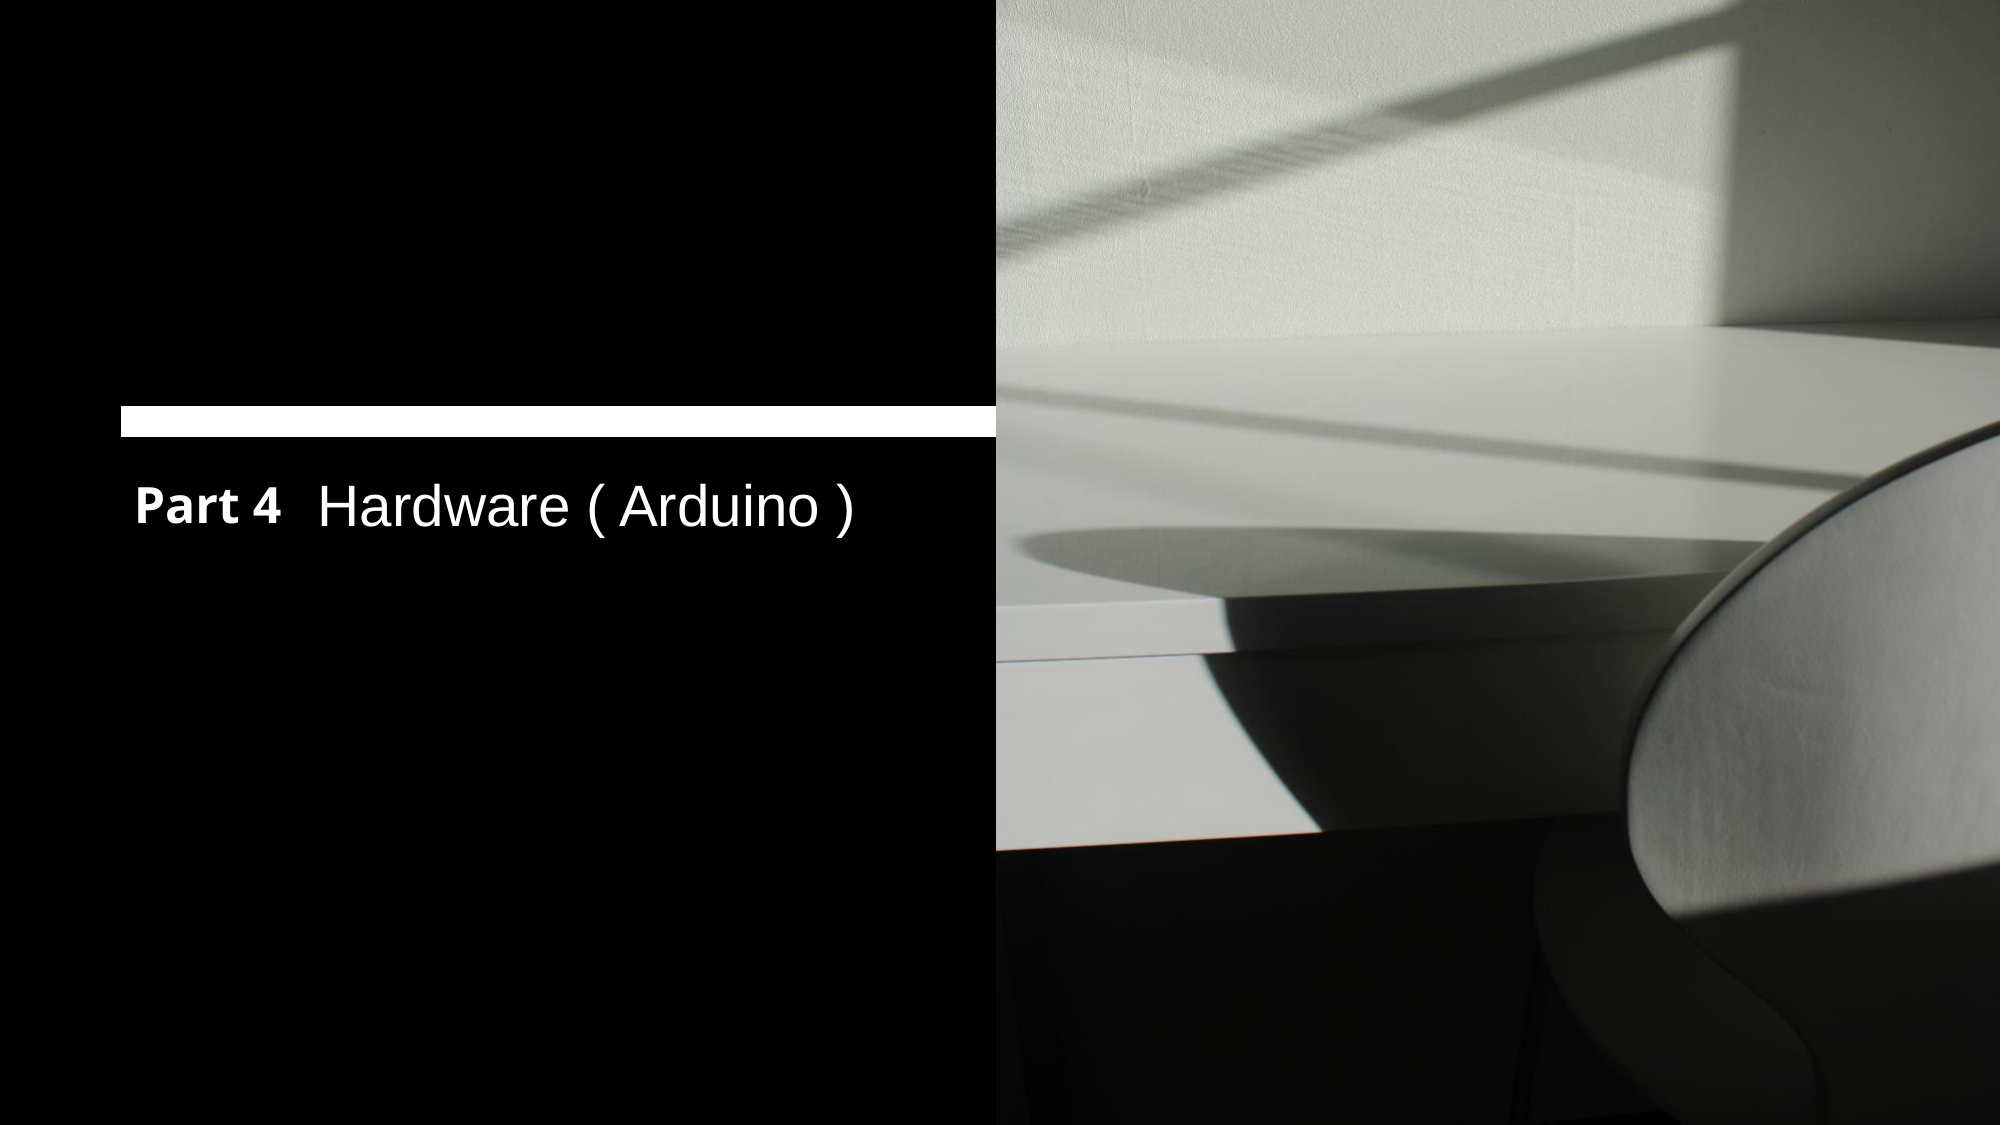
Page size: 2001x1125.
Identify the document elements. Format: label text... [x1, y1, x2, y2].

text_box Hardware ( Arduino ) [303, 460, 872, 545]
picture [996, 0, 2000, 1125]
text_box Part 4 [118, 466, 297, 542]
